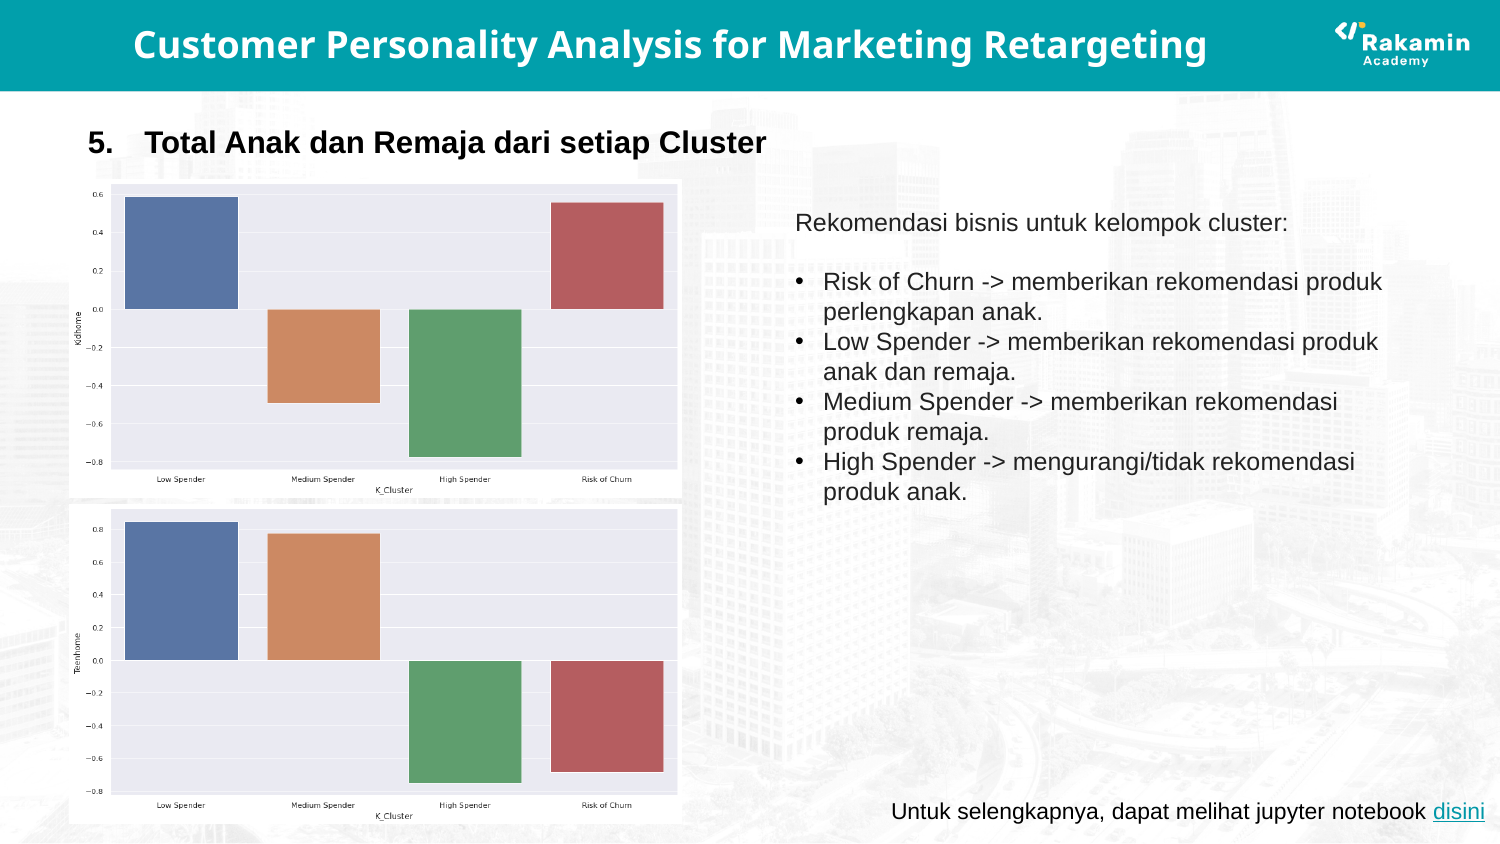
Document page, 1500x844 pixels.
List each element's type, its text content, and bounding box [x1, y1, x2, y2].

text_box Untuk selengkapnya, dapat melihat jupyter notebook disini [763, 782, 1500, 838]
picture [0, 0, 1500, 844]
picture [69, 179, 682, 499]
text_box Rekomendasi bisnis untuk kelompok cluster: Risk of Churn -> memberikan rekomendasi produk perlengkapan anak. Low Spender -> memberikan rekomendasi produk anak dan remaja. Medium Spender -> memberikan rekomendasi produk remaja. High Spender -> mengurangi/tidak rekomendasi produk anak. [780, 198, 1420, 513]
list Total Anak dan Remaja dari setiap Cluster [51, 101, 1449, 783]
title Customer Personality Analysis for Marketing Retargeting [0, 6, 1342, 92]
